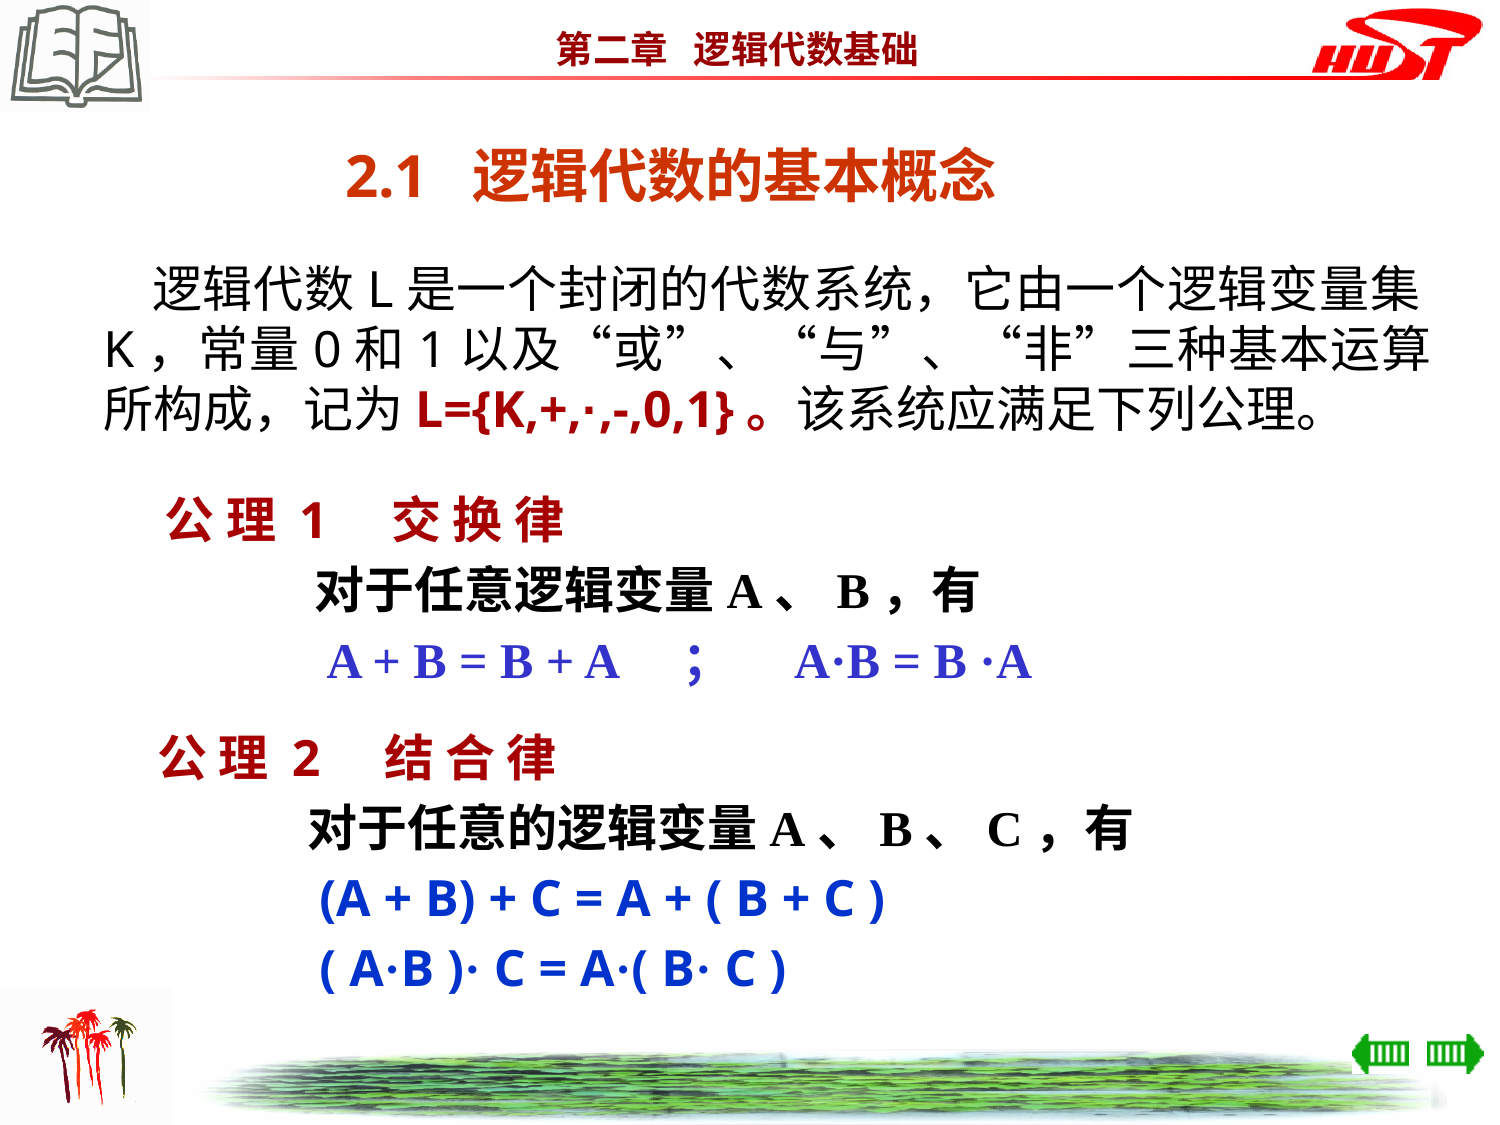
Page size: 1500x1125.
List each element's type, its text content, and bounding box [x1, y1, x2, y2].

text_box 公 理 1 交 换 律 对于任意逻辑变量A、B，有 A + B = B + A ； A·B = B ·A [149, 481, 1207, 696]
picture [0, 0, 1483, 112]
text_box 公 理 2 结 合 律 对于任意的逻辑变量A、B、C，有 (A + B) + C = A + ( B + C ) ( A·B )· C = A·( B· C ) [142, 719, 1281, 1005]
text_box 2.1 逻辑代数的基本概念 [299, 131, 1188, 216]
picture [0, 988, 1484, 1125]
text_box 逻辑代数L是一个封闭的代数系统，它由一个逻辑变量集K，常量0和1以及“或”、“与”、“非”三种基本运算所构成，记为L={K,+,·,-,0,1}。该系统应满足下列公理。 [88, 249, 1447, 445]
